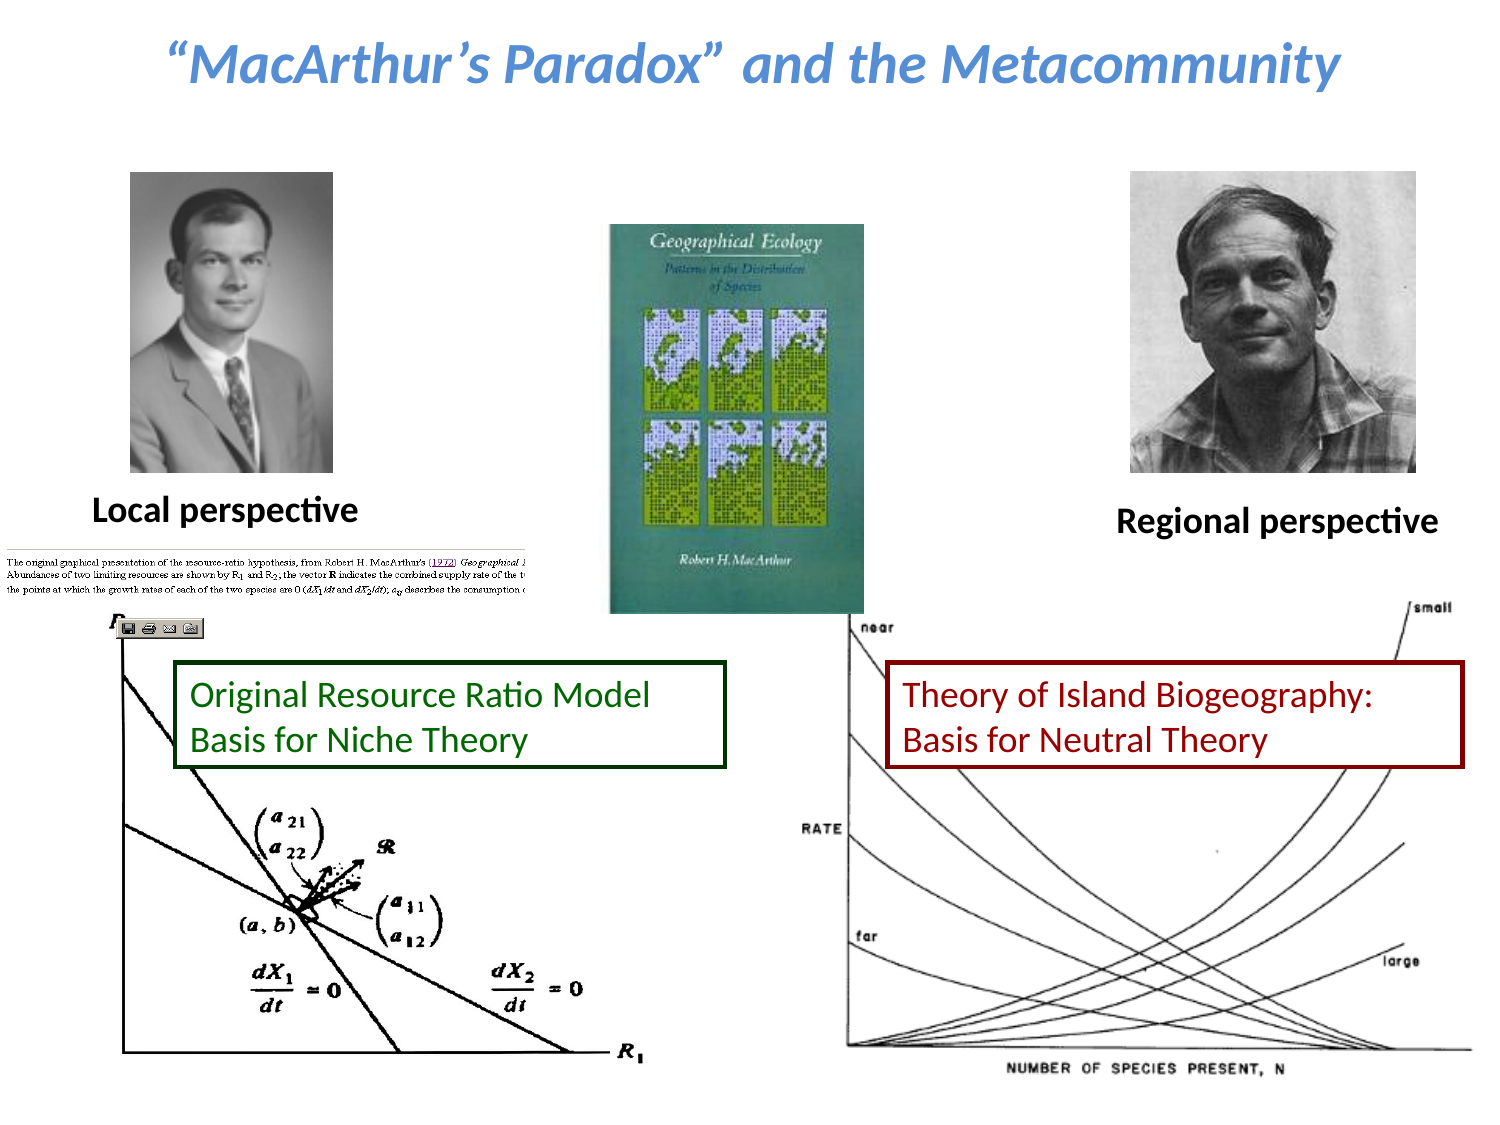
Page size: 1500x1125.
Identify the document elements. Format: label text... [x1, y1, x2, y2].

text_box Regional perspective [1101, 488, 1463, 548]
picture [0, 224, 1489, 1085]
picture [129, 172, 333, 473]
picture [1130, 170, 1416, 473]
text_box Local perspective [77, 477, 383, 538]
text_box “MacArthur’s Paradox” and the Metacommunity [148, 17, 1357, 103]
